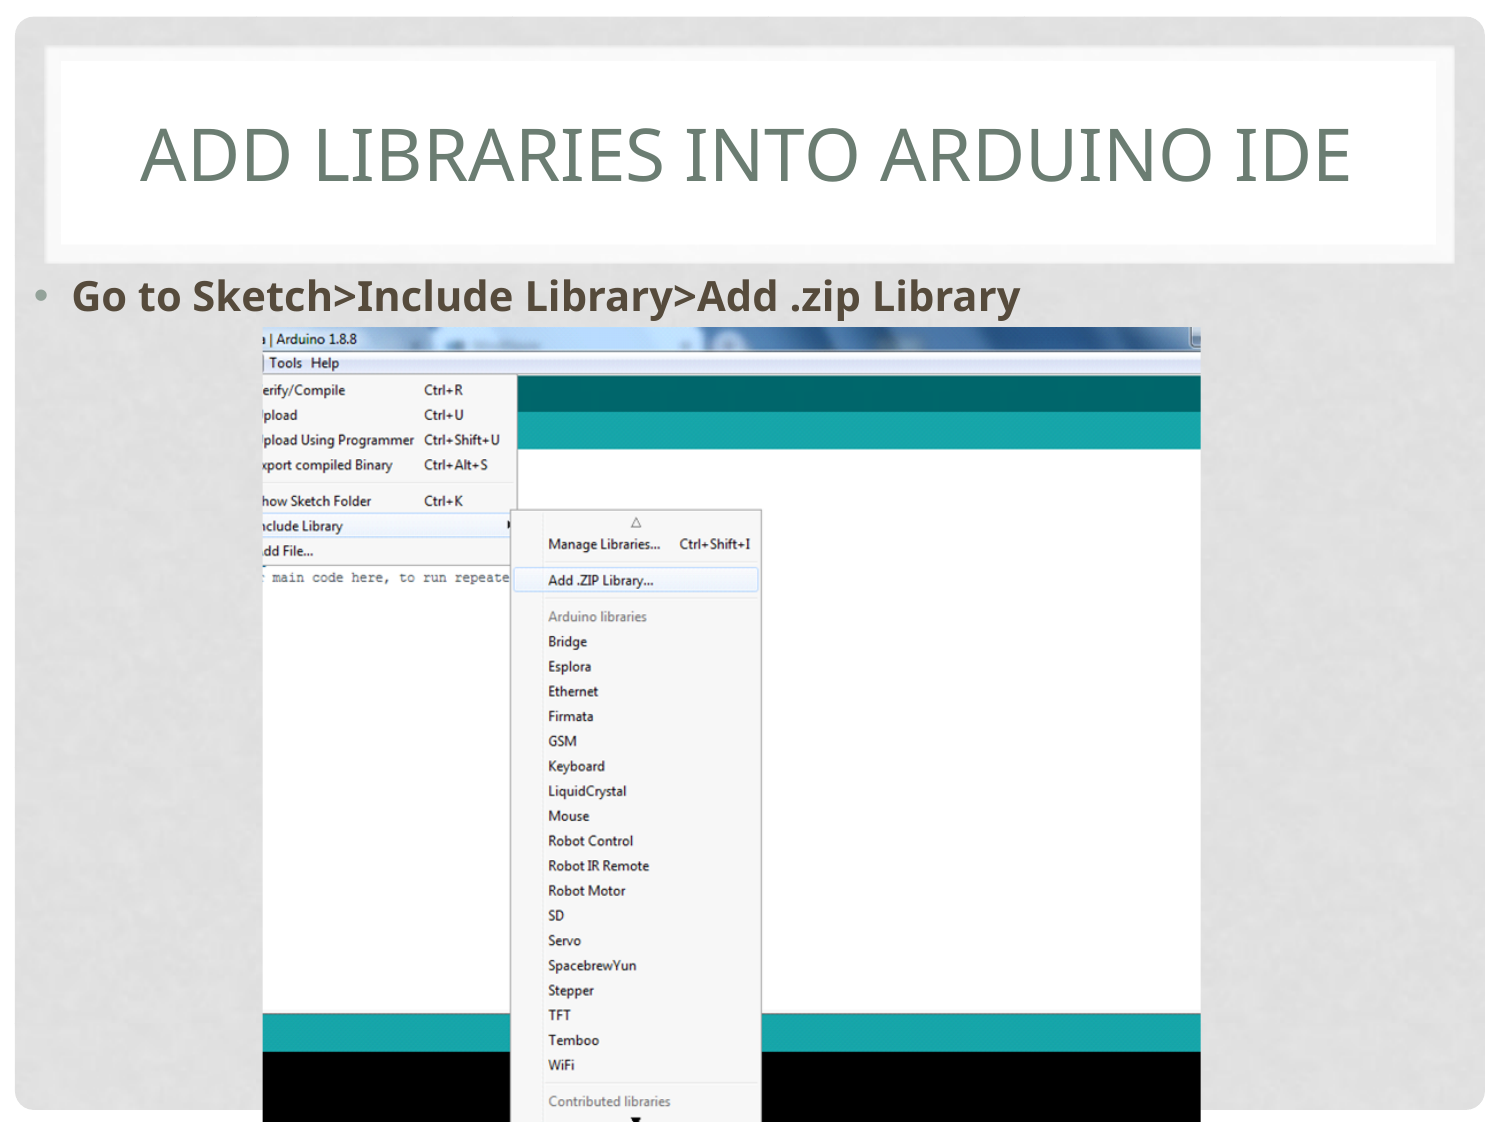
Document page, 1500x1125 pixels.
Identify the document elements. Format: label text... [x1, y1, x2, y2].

title ADD LIBRARIES INTO ARDUINO IDE [69, 66, 1425, 238]
list Go to Sketch>Include Library>Add .zip Library [0, 262, 1500, 1113]
picture [262, 309, 1201, 1122]
